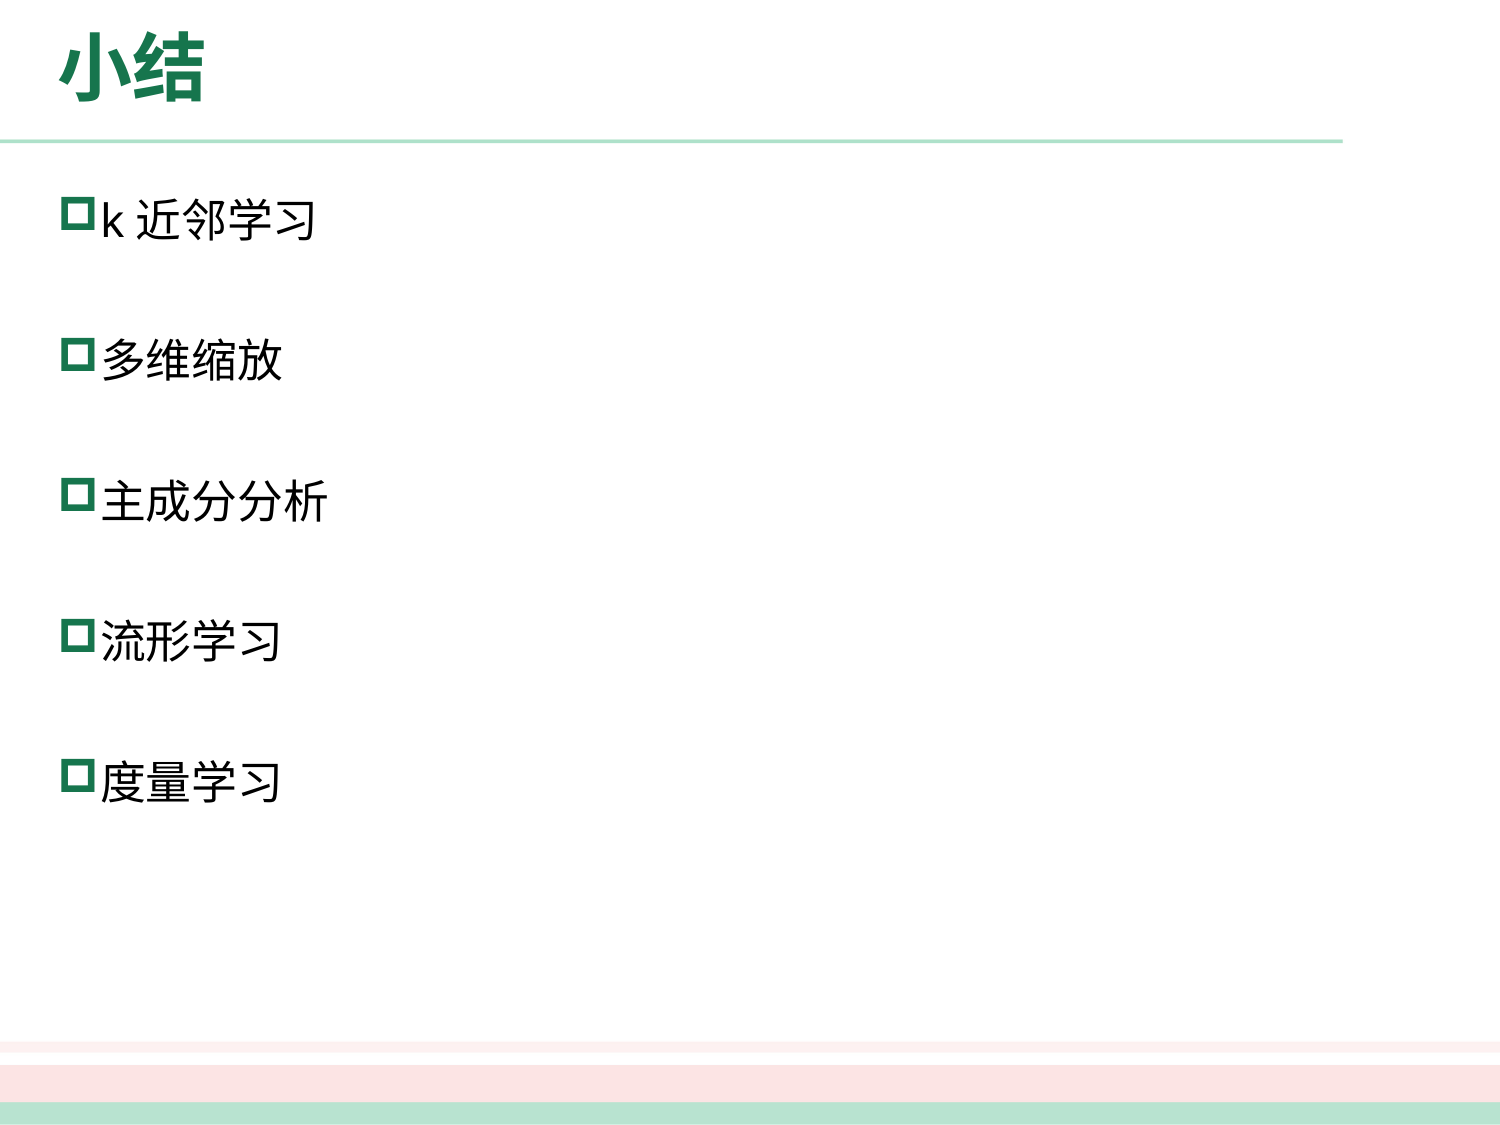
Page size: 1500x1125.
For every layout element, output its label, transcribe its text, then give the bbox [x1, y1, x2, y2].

list k近邻学习 多维缩放 主成分分析 流形学习 度量学习 [42, 190, 1457, 999]
title 小结 [42, 7, 1337, 135]
picture [0, 0, 1500, 1125]
